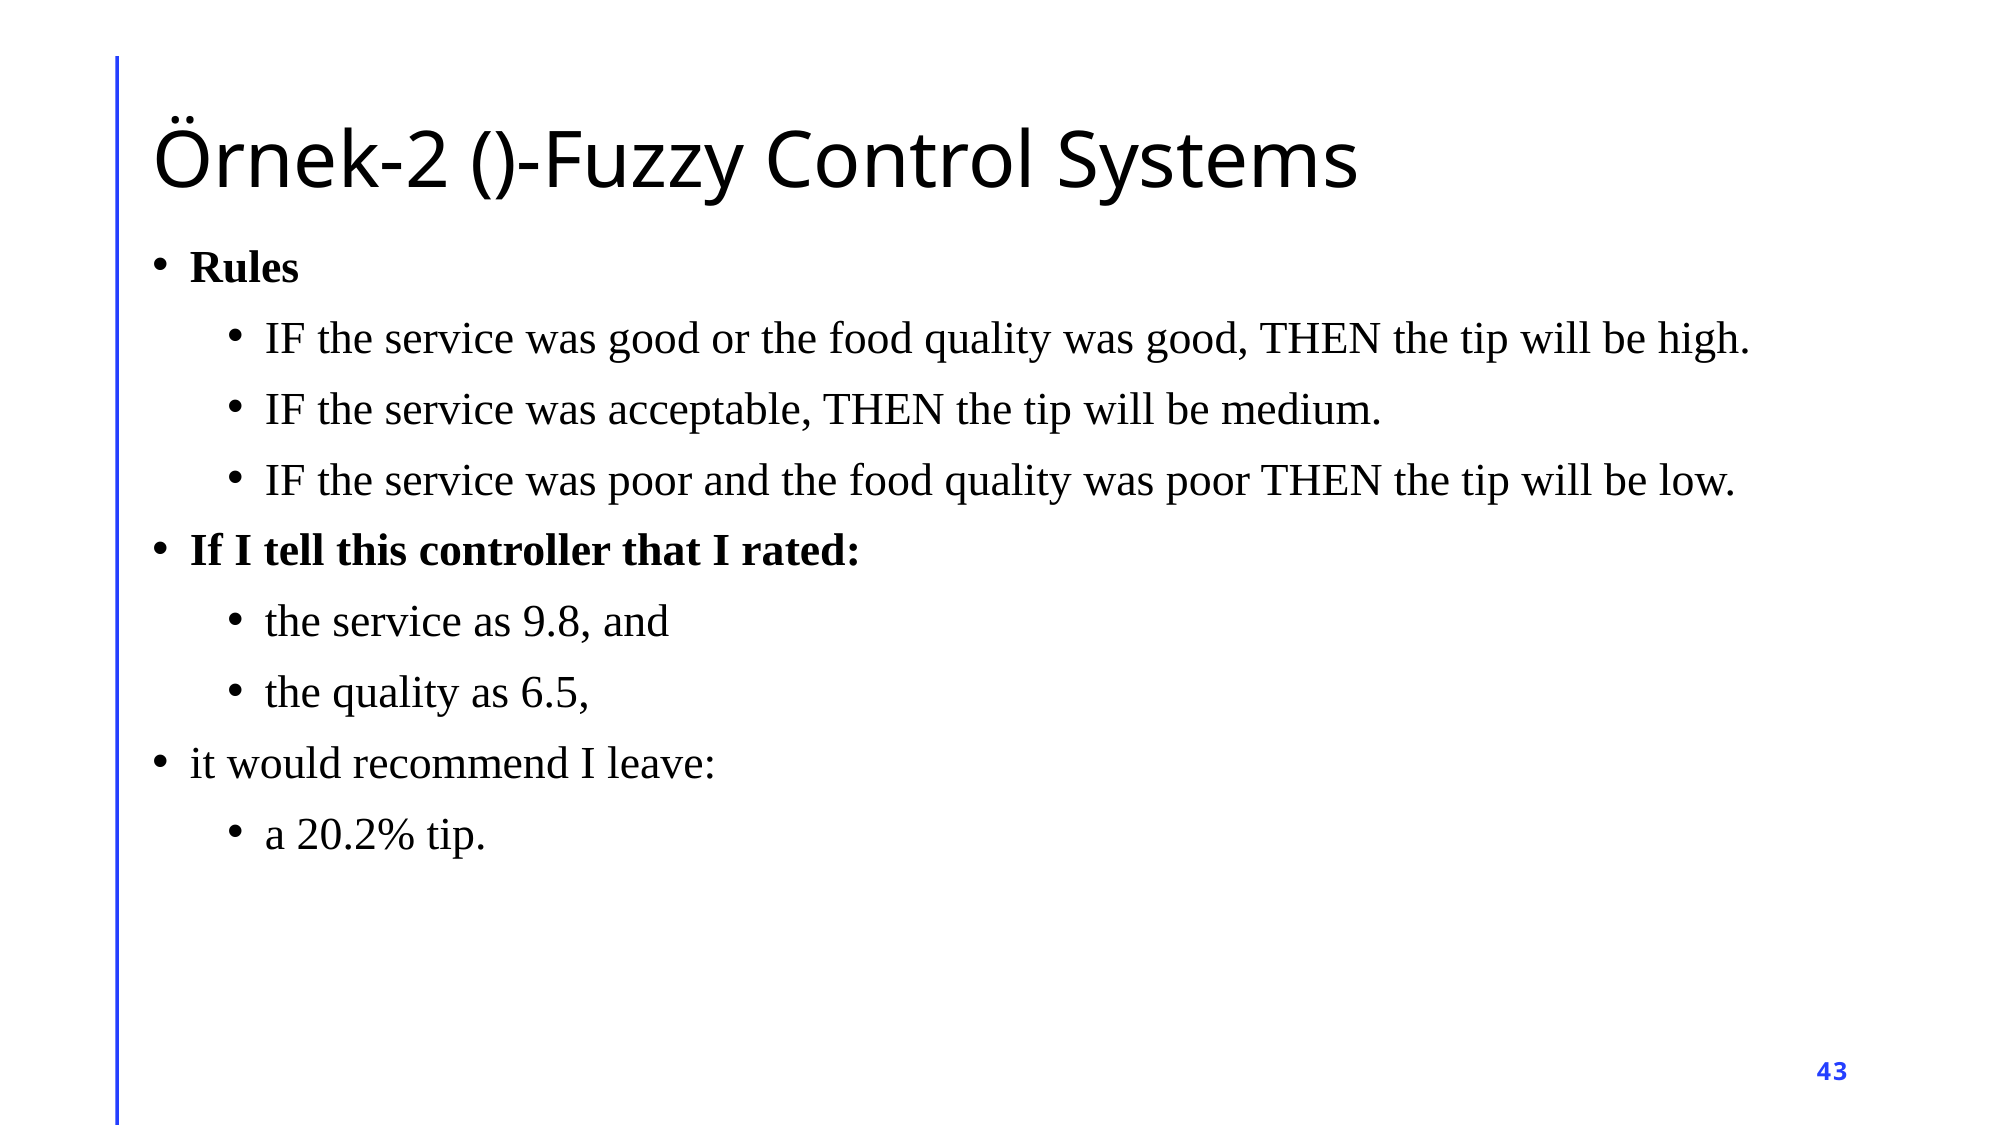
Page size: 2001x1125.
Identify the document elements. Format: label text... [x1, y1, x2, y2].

title Örnek-2 ()-Fuzzy Control Systems [137, 111, 1863, 212]
list Rules IF the service was good or the food quality was good, THEN the tip will be high. IF the service was acceptable, THEN the tip will be medium. IF the service was poor and the food quality was poor THEN the tip will be low. If I tell this controller that I rated: the service as 9.8, and the quality as 6.5, it would recommend I leave: a 20.2% tip. [137, 225, 1863, 1103]
